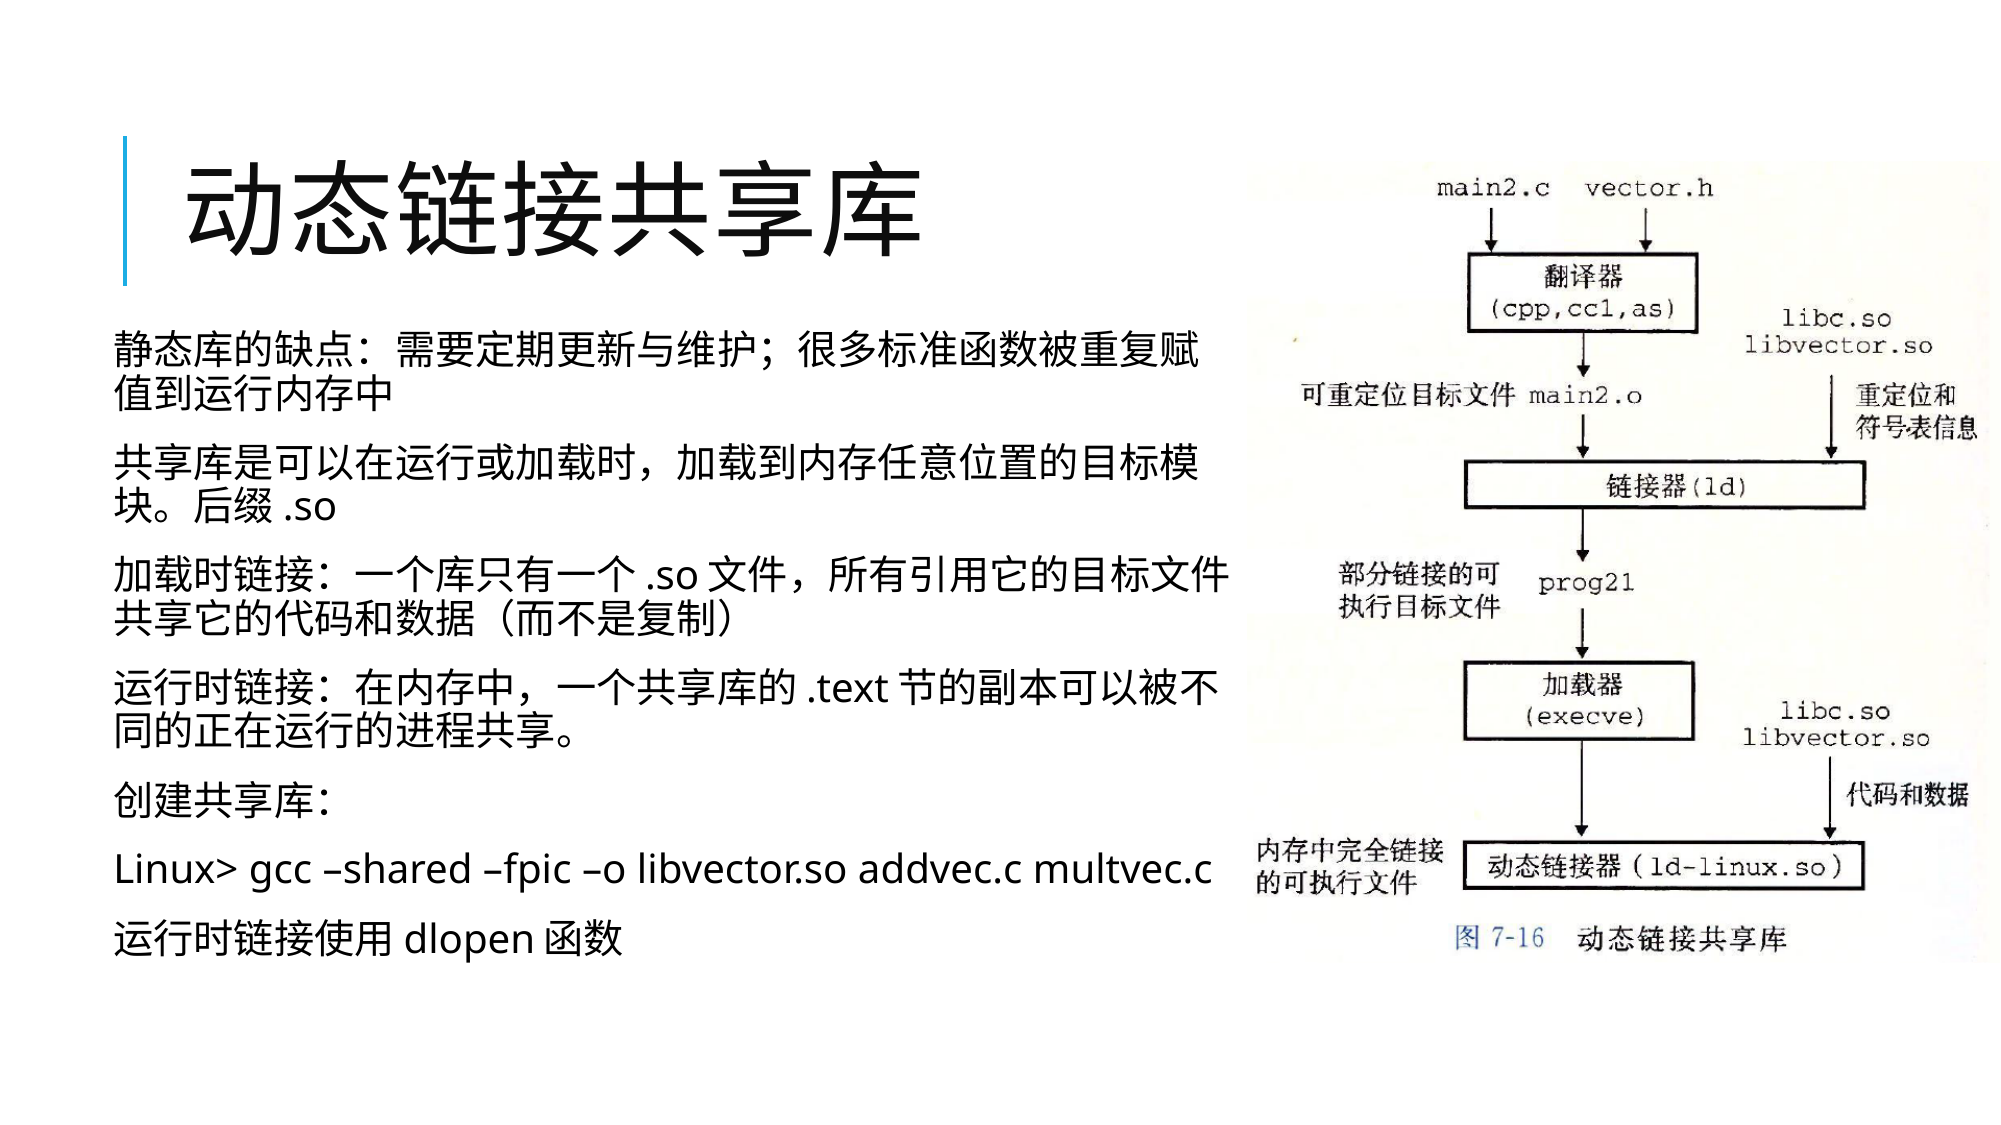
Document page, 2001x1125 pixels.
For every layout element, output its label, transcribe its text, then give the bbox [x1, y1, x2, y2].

title 动态链接共享库 [168, 96, 1763, 322]
list 静态库的缺点：需要定期更新与维护；很多标准函数被重复赋值到运行内存中 共享库是可以在运行或加载时，加载到内存任意位置的目标模块。后缀.so 加载时链接：一个库只有一个.so文件，所有引用它的目标文件共享它的代码和数据（而不是复制） 运行时链接：在内存中，一个共享库的.text节的副本可以被不同的正在运行的进程共享。 创建共享库： Linux> gcc –shared –fpic –o libvector.so addvec.c multvec.c 运行时链接使用dlopen函数 [91, 322, 1248, 983]
picture [1247, 161, 2000, 964]
